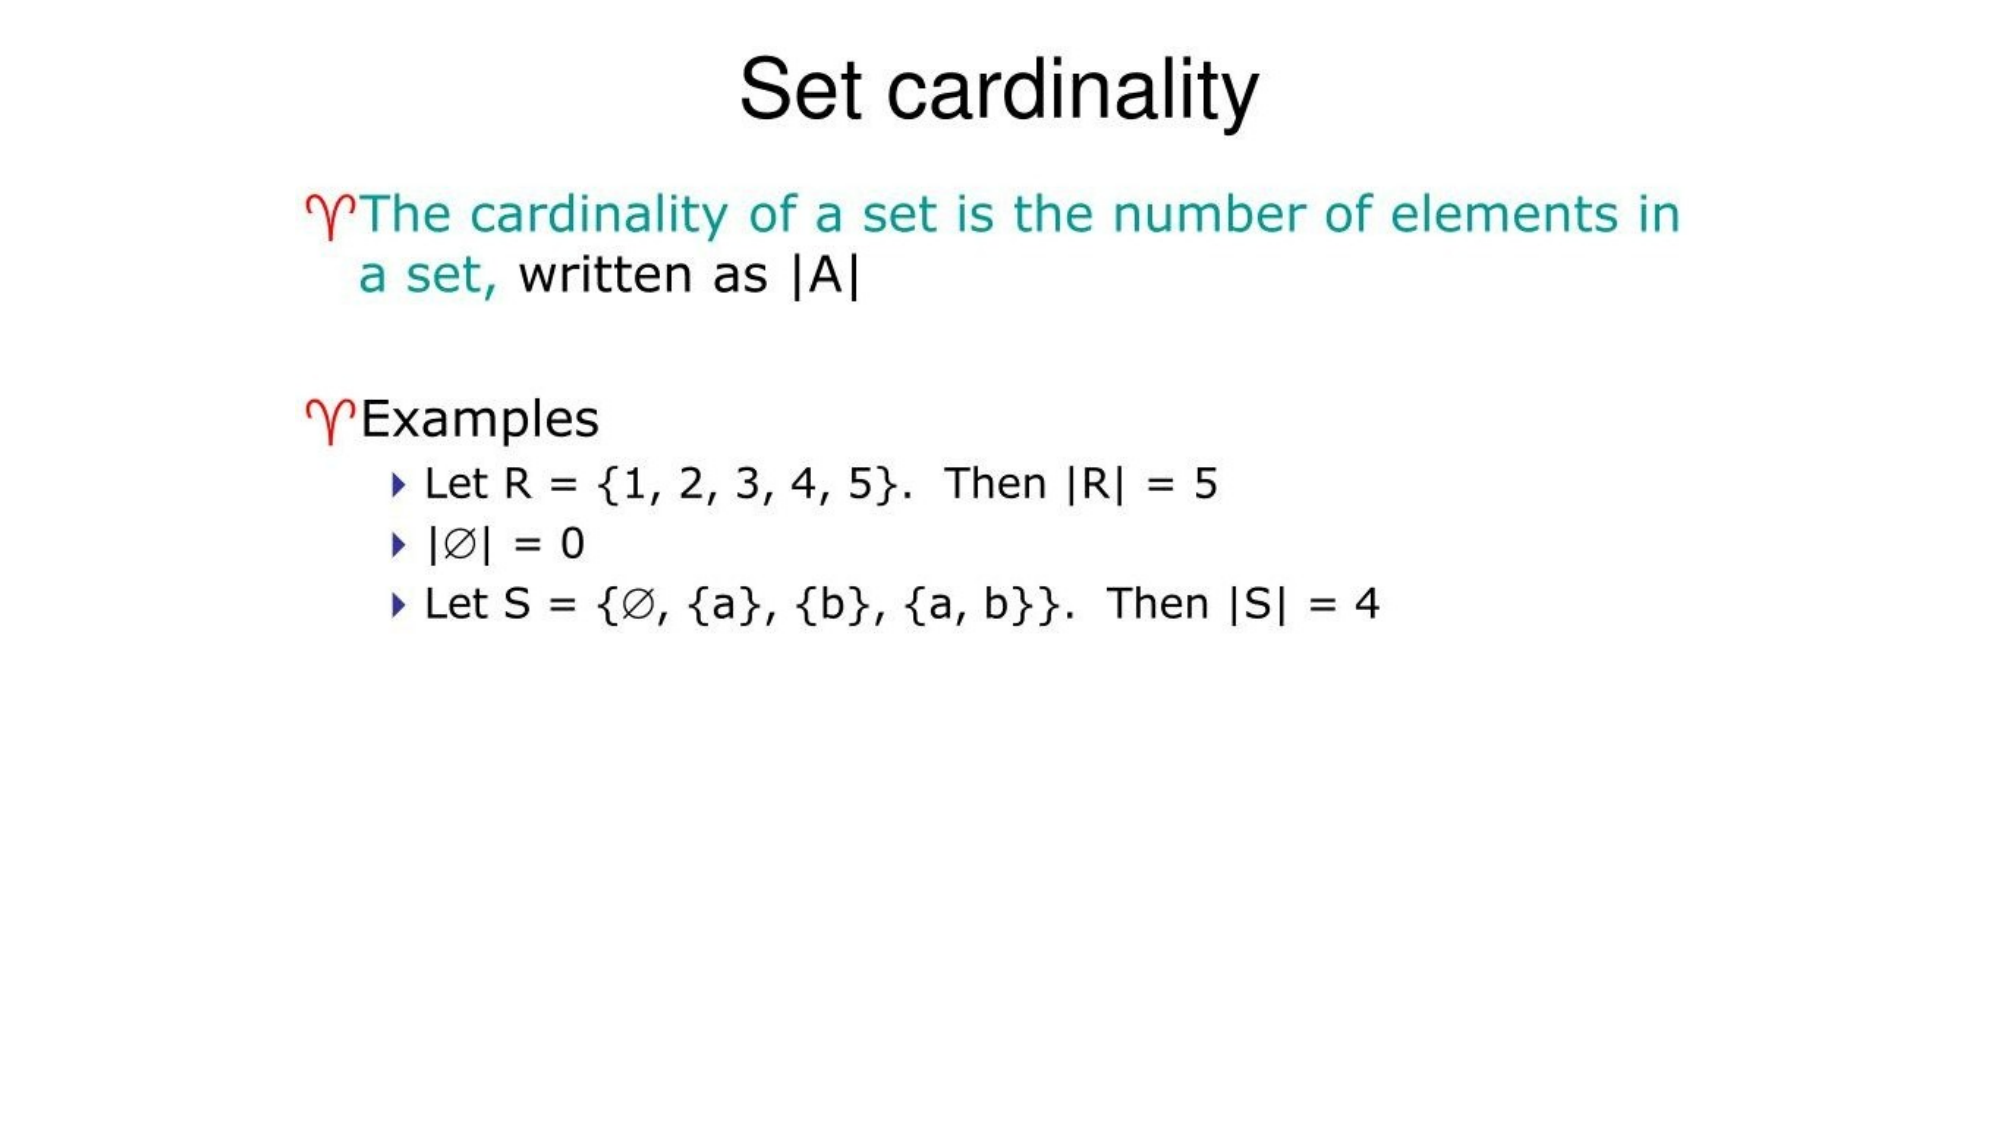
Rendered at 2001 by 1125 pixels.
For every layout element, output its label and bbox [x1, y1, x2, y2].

picture [295, 46, 1689, 635]
